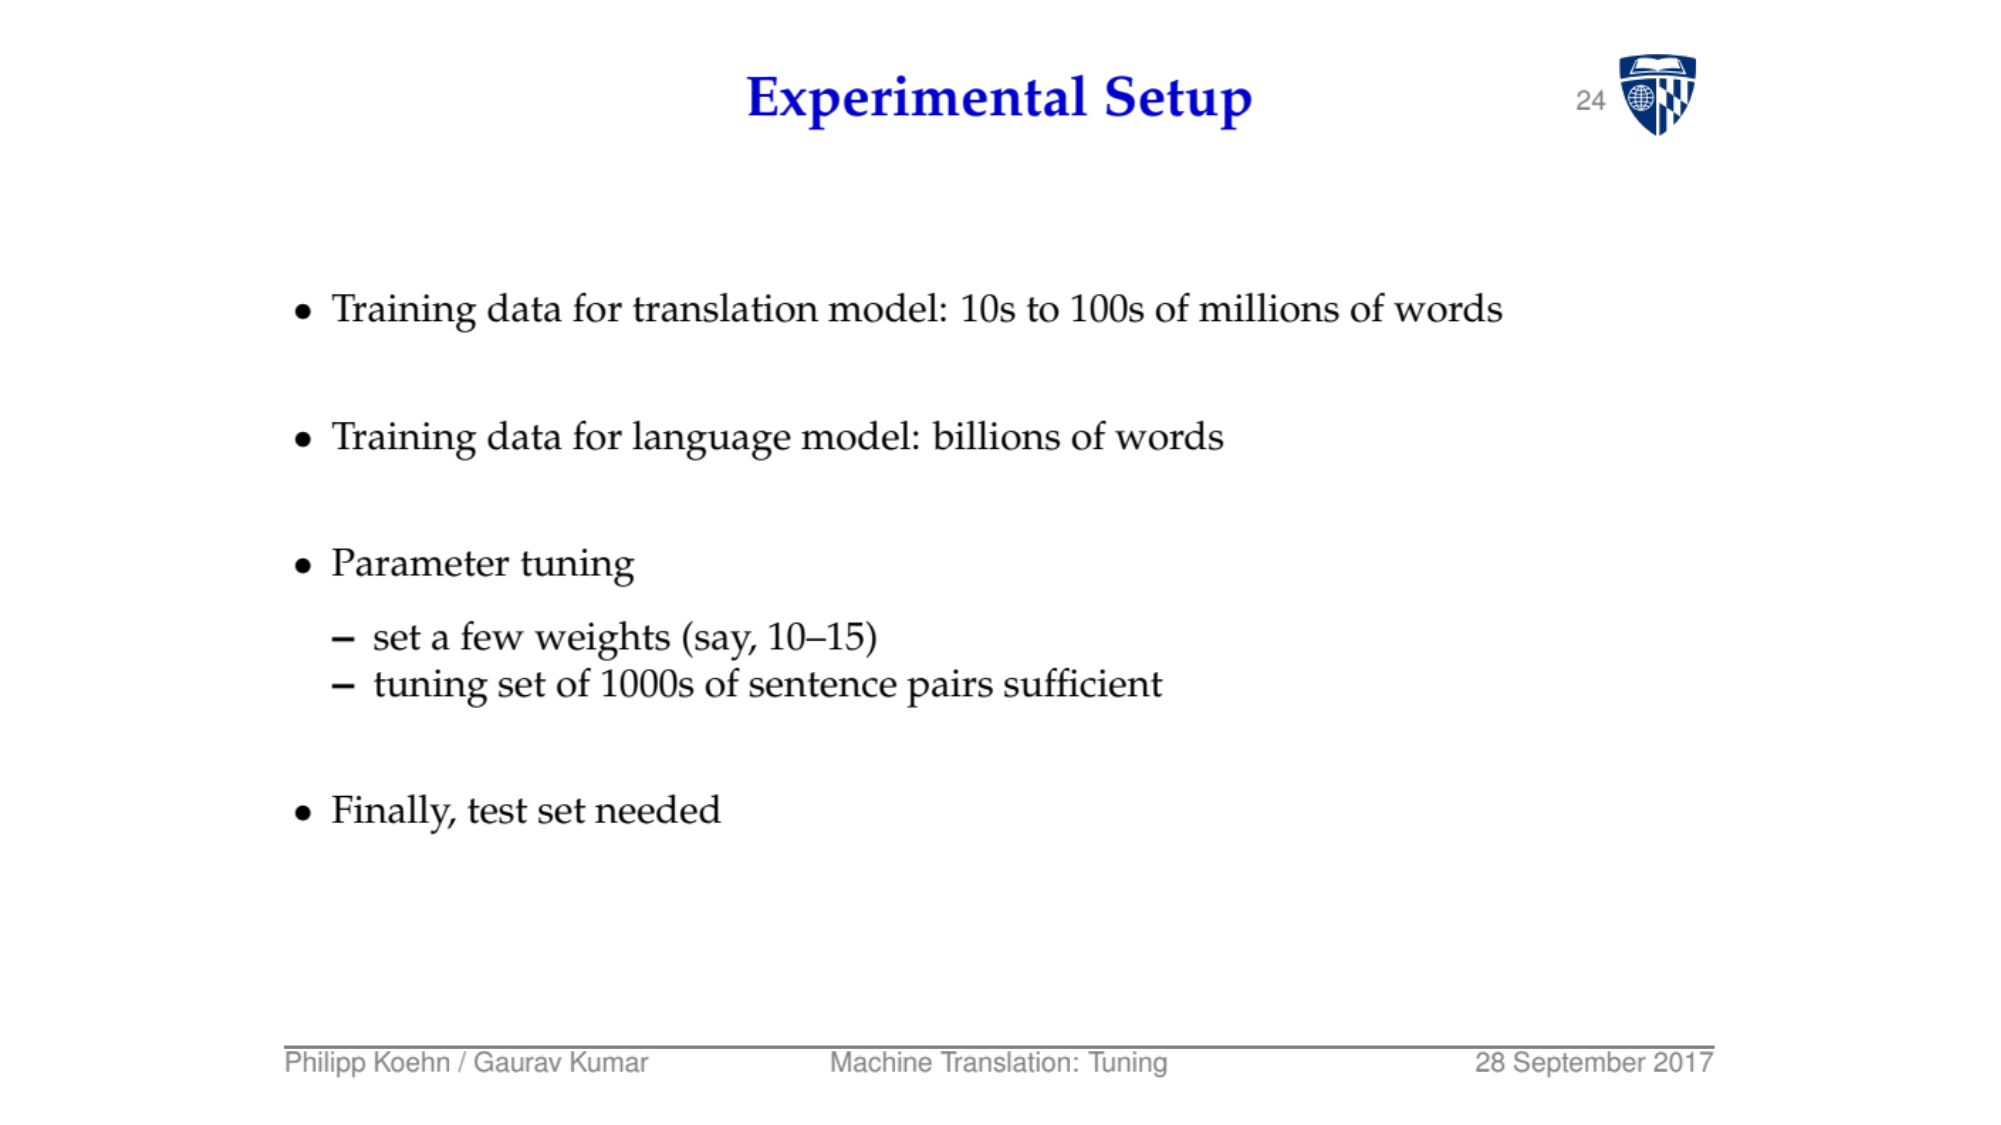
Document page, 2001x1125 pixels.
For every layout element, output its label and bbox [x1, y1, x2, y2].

picture [201, 0, 1795, 1125]
